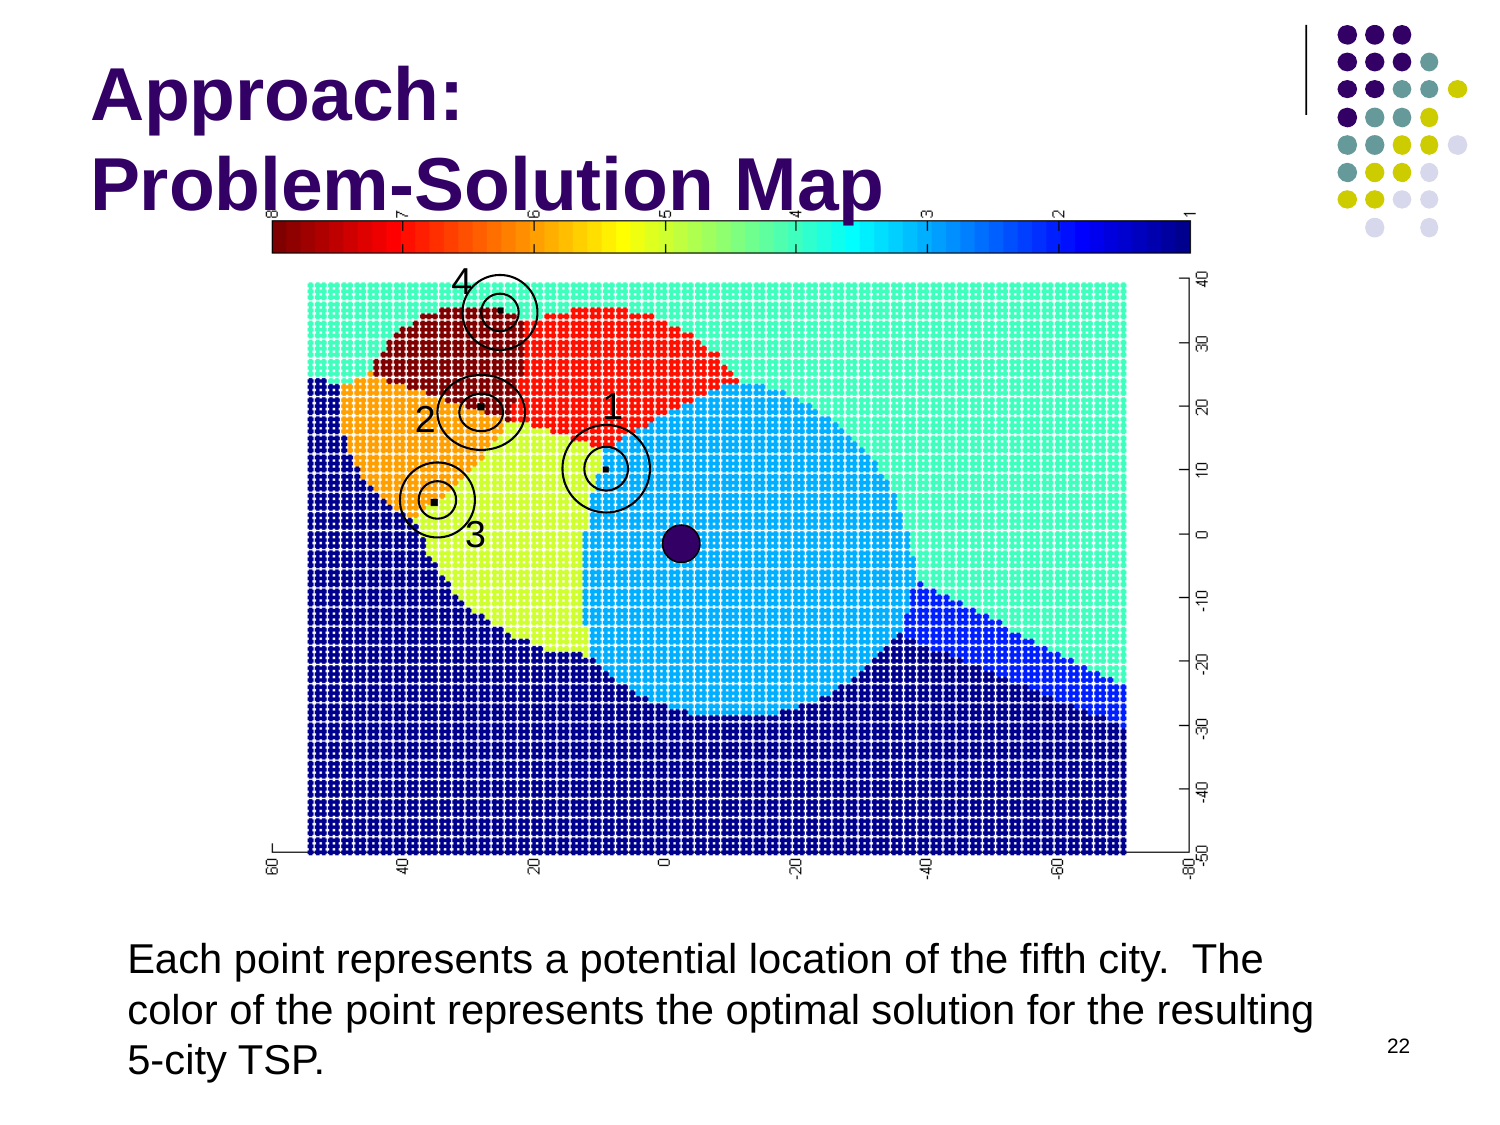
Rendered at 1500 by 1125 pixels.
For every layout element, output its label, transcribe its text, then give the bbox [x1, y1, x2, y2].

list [187, 115, 1313, 963]
slide_number 22 [1074, 1024, 1426, 1101]
title Approach: Problem-Solution Map [75, 20, 1313, 233]
text_box Each point represents a potential location of the fifth city. The color of the point represents the optimal solution for the resulting 5-city TSP. [112, 924, 1350, 1090]
